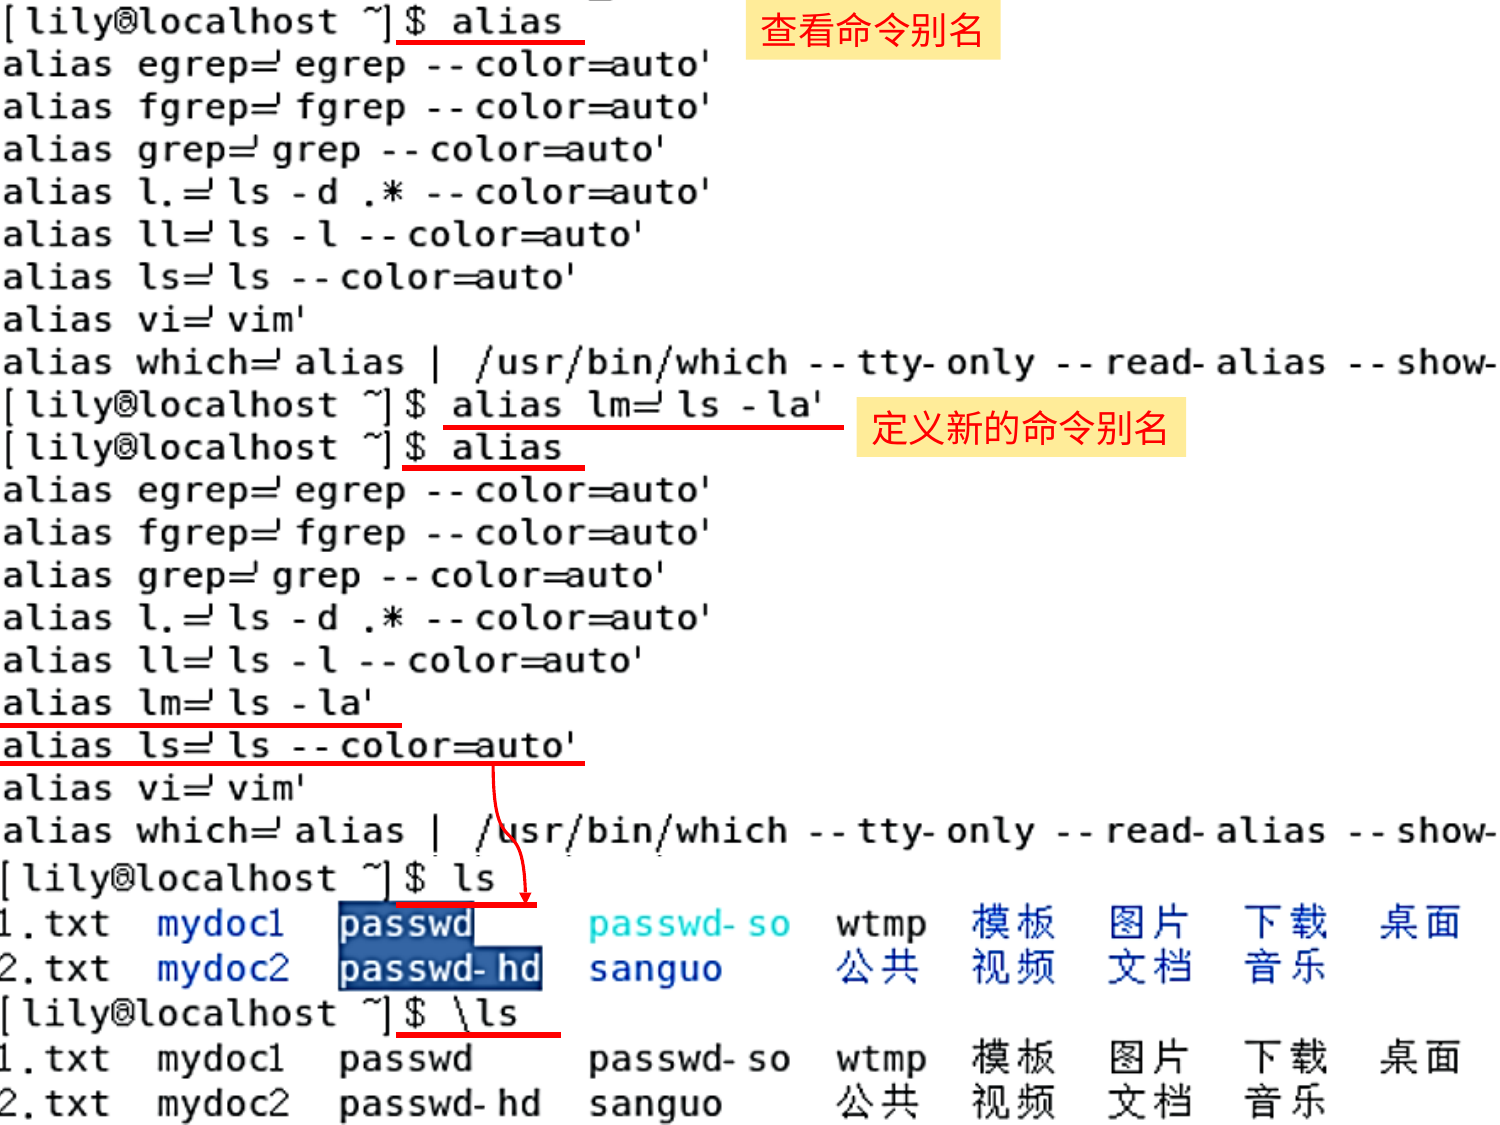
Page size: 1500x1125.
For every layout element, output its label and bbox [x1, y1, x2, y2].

picture [0, 0, 1500, 1125]
text_box [438, 817, 581, 851]
